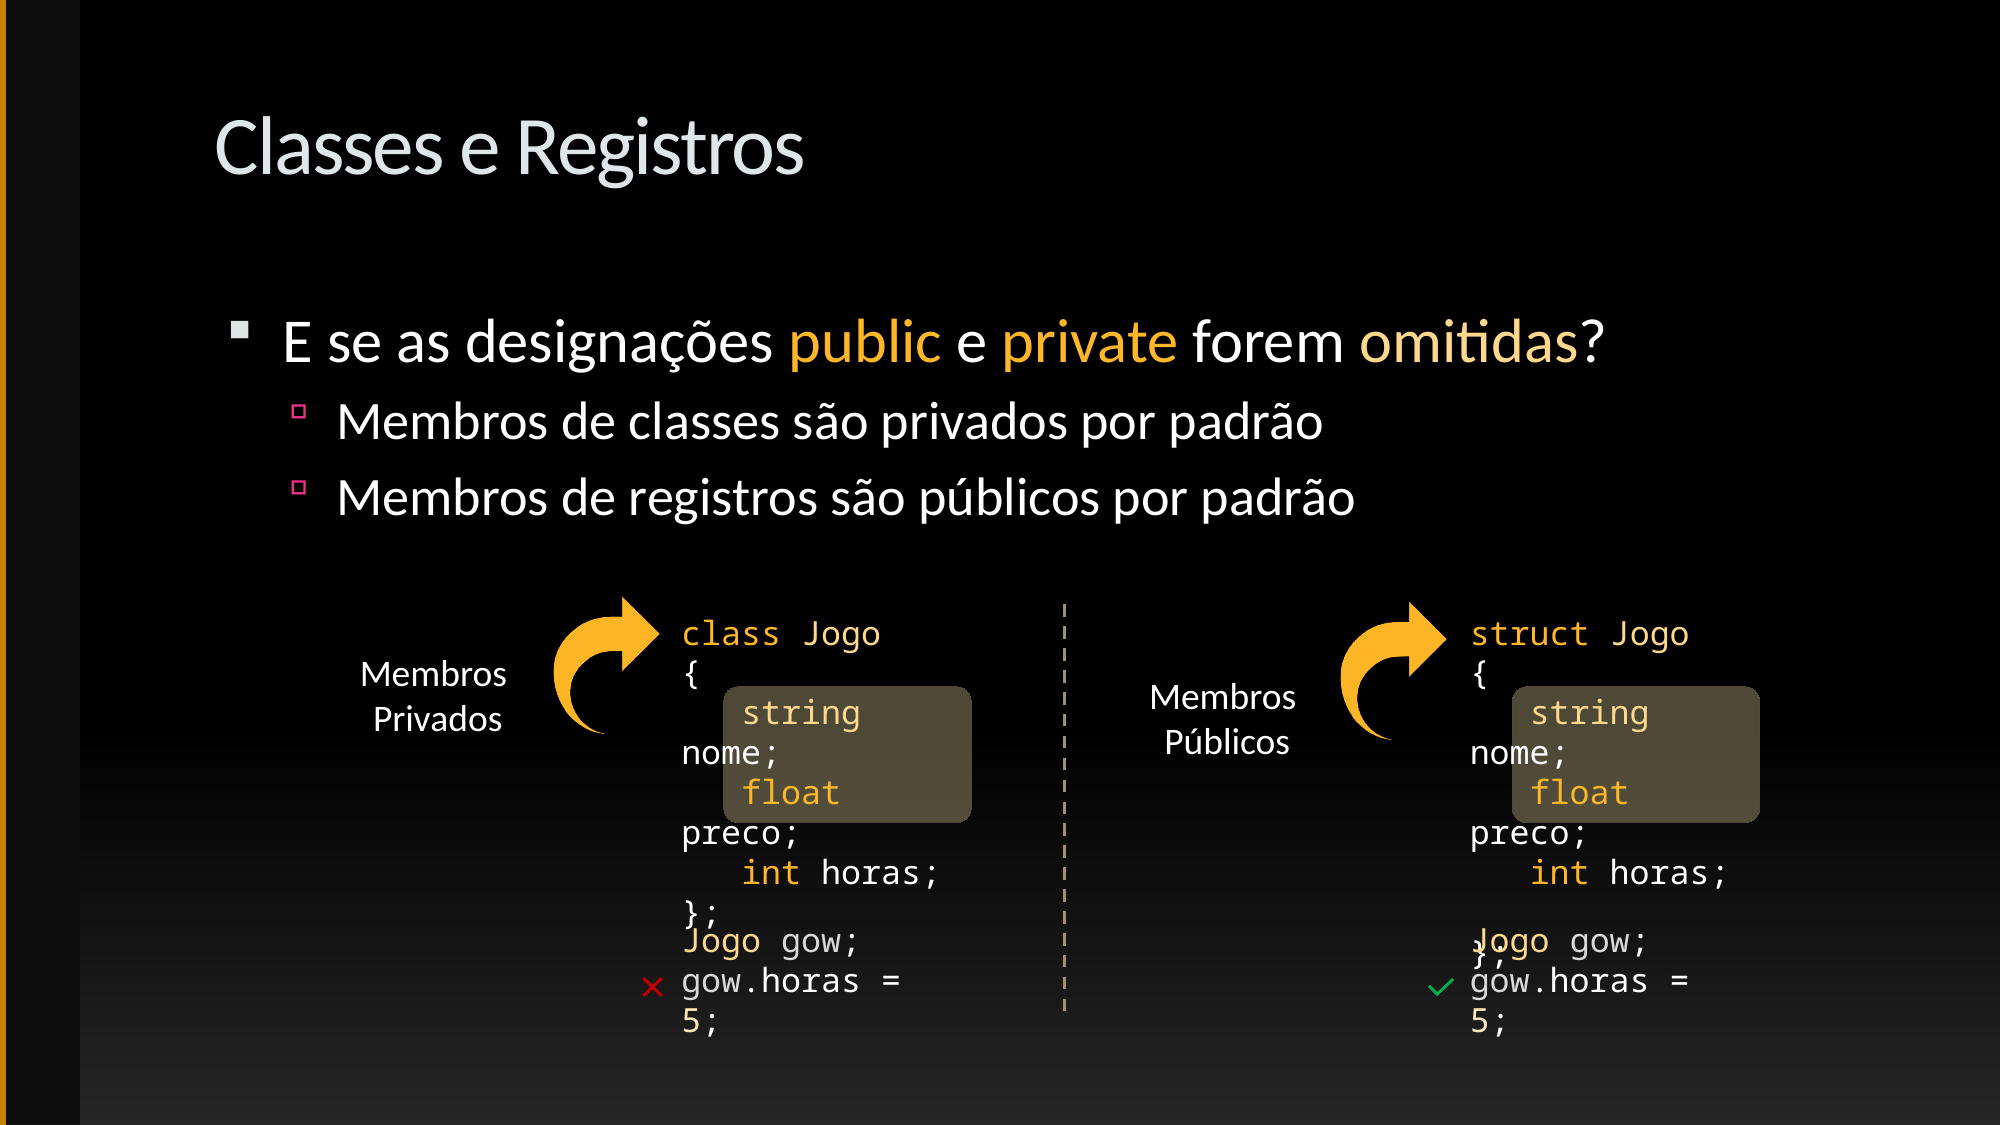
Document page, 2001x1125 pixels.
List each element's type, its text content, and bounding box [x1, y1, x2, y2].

title Classes e Registros [200, 83, 1627, 234]
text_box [1133, 595, 1760, 1008]
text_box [343, 589, 972, 1008]
list E se as designações public e private forem omitidas? Membros de classes são privados por padrão Membros de registros são públicos por padrão [200, 292, 1900, 1043]
